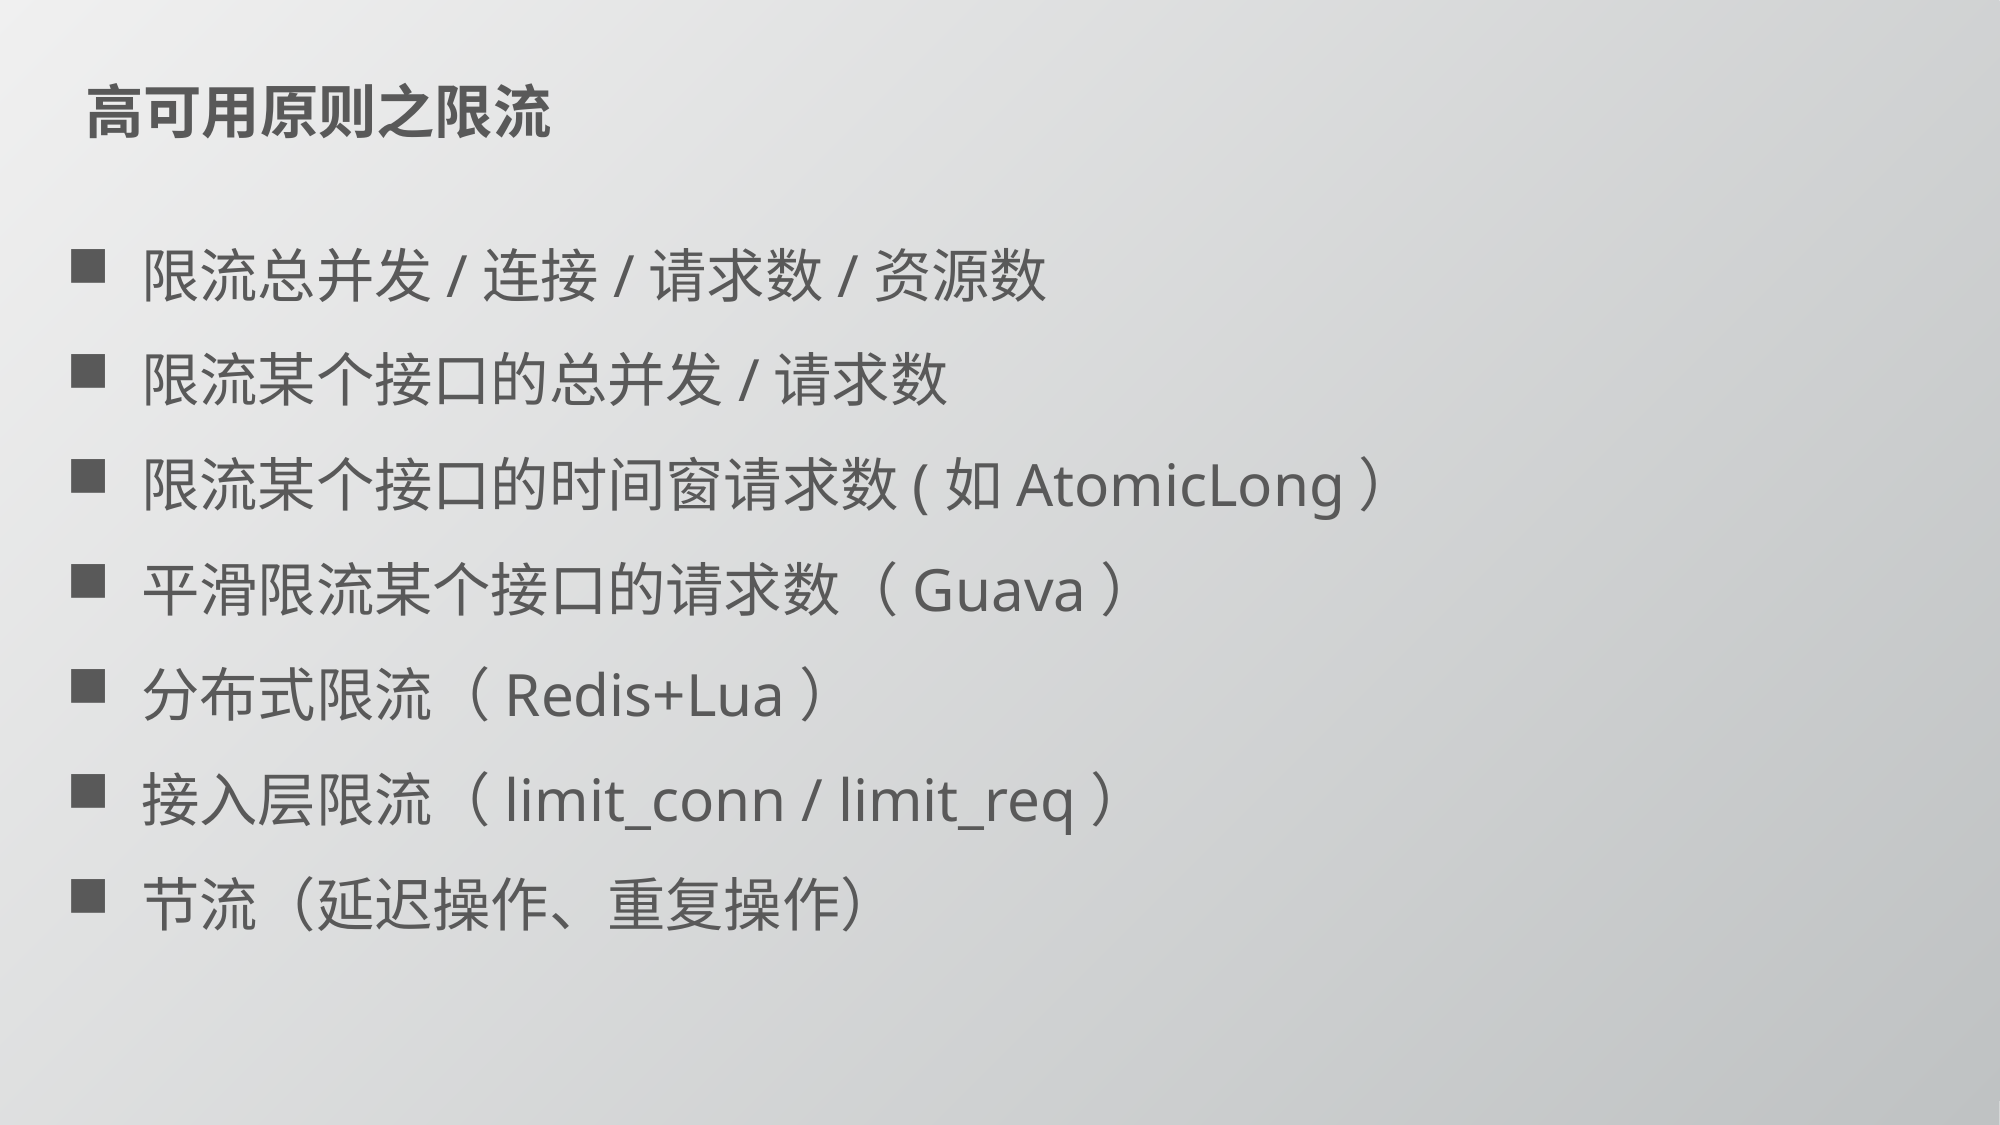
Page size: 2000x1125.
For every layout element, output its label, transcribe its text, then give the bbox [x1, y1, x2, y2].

text_box 高可用原则之限流 [70, 54, 1268, 153]
text_box 限流总并发/连接/请求数/资源数 限流某个接口的总并发/请求数 限流某个接口的时间窗请求数(如AtomicLong） 平滑限流某个接口的请求数（Guava） 分布式限流（Redis+Lua） 接入层限流（limit_conn / limit_req） 节流（延迟操作、重复操作） [51, 196, 1432, 1125]
